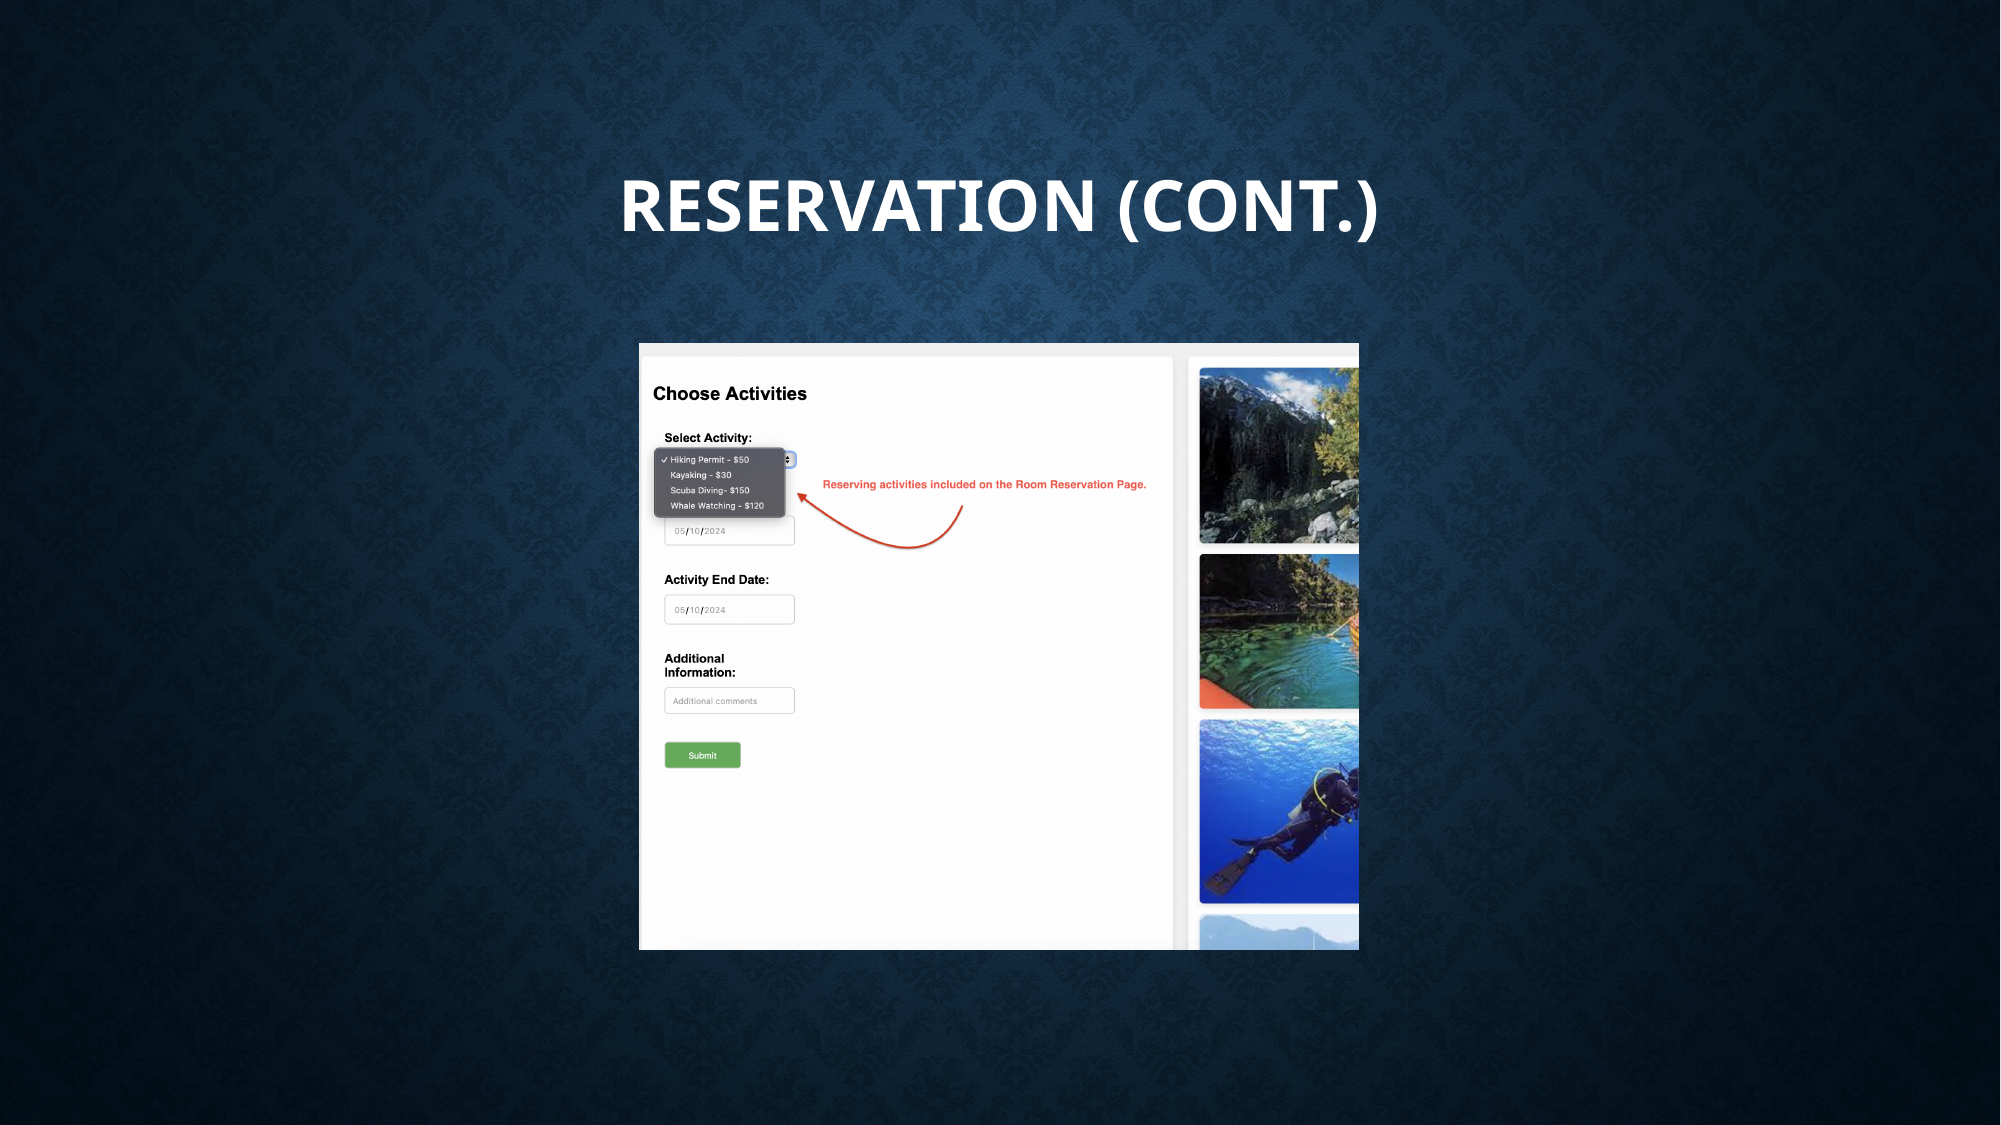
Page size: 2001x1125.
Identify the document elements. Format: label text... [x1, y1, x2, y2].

title Reservation (cont.) [149, 99, 1849, 318]
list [639, 343, 1360, 951]
